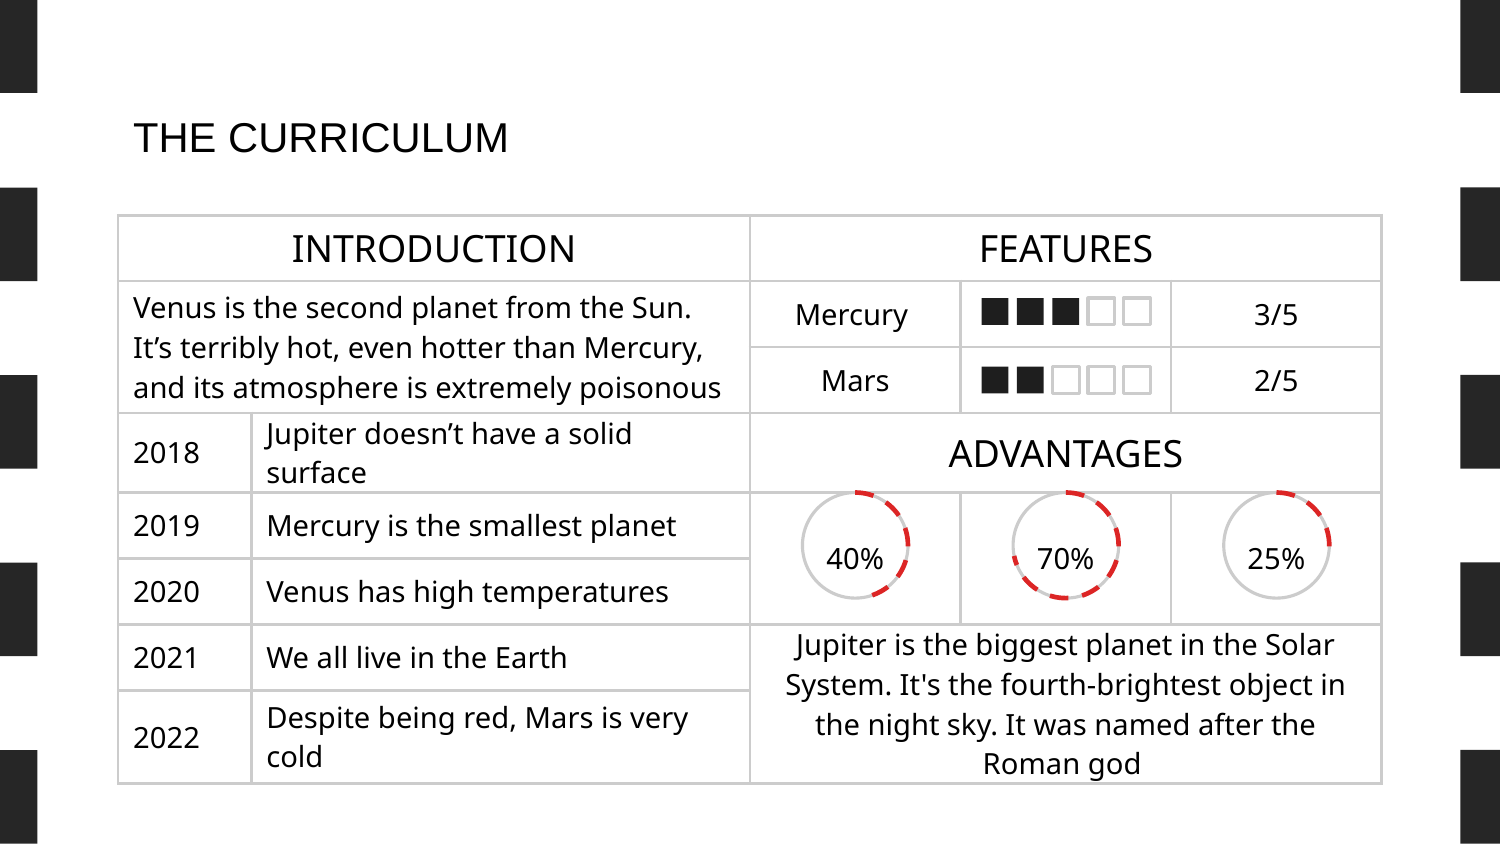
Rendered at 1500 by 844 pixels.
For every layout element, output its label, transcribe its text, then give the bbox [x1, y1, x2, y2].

text_box [1052, 298, 1080, 325]
table_cell Mercury [751, 282, 959, 346]
text_box [1016, 298, 1044, 325]
text_box [1087, 298, 1115, 325]
table_header FEATURES [751, 217, 1380, 280]
text_box [1087, 366, 1115, 394]
table_cell 2019 [119, 494, 250, 557]
table_cell 70% [962, 494, 1170, 623]
text_box [981, 366, 1009, 394]
text_box [1123, 298, 1151, 325]
title THE CURRICULUM [118, 88, 1382, 183]
table_cell ADVANTAGES [751, 414, 1380, 491]
table_cell [962, 348, 1170, 412]
text_box [1014, 492, 1119, 599]
text_box [1223, 492, 1330, 599]
text_box [1123, 366, 1151, 394]
table_cell Jupiter doesn’t have a solid surface [253, 414, 749, 491]
table_cell 2020 [119, 560, 250, 623]
table_cell 40% [751, 494, 959, 623]
text_box [1052, 366, 1080, 394]
text_box [1016, 366, 1044, 394]
table_cell We all live in the Earth [253, 626, 749, 689]
table_cell 25% [1172, 494, 1380, 623]
text_box [1013, 492, 1065, 556]
table_cell 3/5 [1172, 282, 1380, 346]
table_cell [962, 282, 1170, 346]
table_cell Venus has high temperatures [253, 560, 749, 623]
table_cell 2/5 [1172, 348, 1380, 412]
table_cell 2018 [119, 414, 250, 491]
table_cell Mars [751, 348, 959, 412]
table_header INTRODUCTION [119, 217, 749, 280]
table_cell Mercury is the smallest planet [253, 494, 749, 557]
text_box [1276, 492, 1330, 547]
table_cell Jupiter is the biggest planet in the Solar System. It's the fourth-brightest object in the night sky. It was named after the Roman god [751, 626, 1380, 782]
table_cell 2021 [119, 626, 250, 689]
text_box [802, 492, 872, 599]
table_cell Despite being red, Mars is very cold [253, 692, 749, 782]
table_cell 2022 [119, 692, 250, 782]
table_cell Venus is the second planet from the Sun. It’s terribly hot, even hotter than Mercury, and its atmosphere is extremely poisonous [119, 282, 749, 412]
text_box [981, 298, 1009, 325]
text_box [855, 492, 908, 596]
